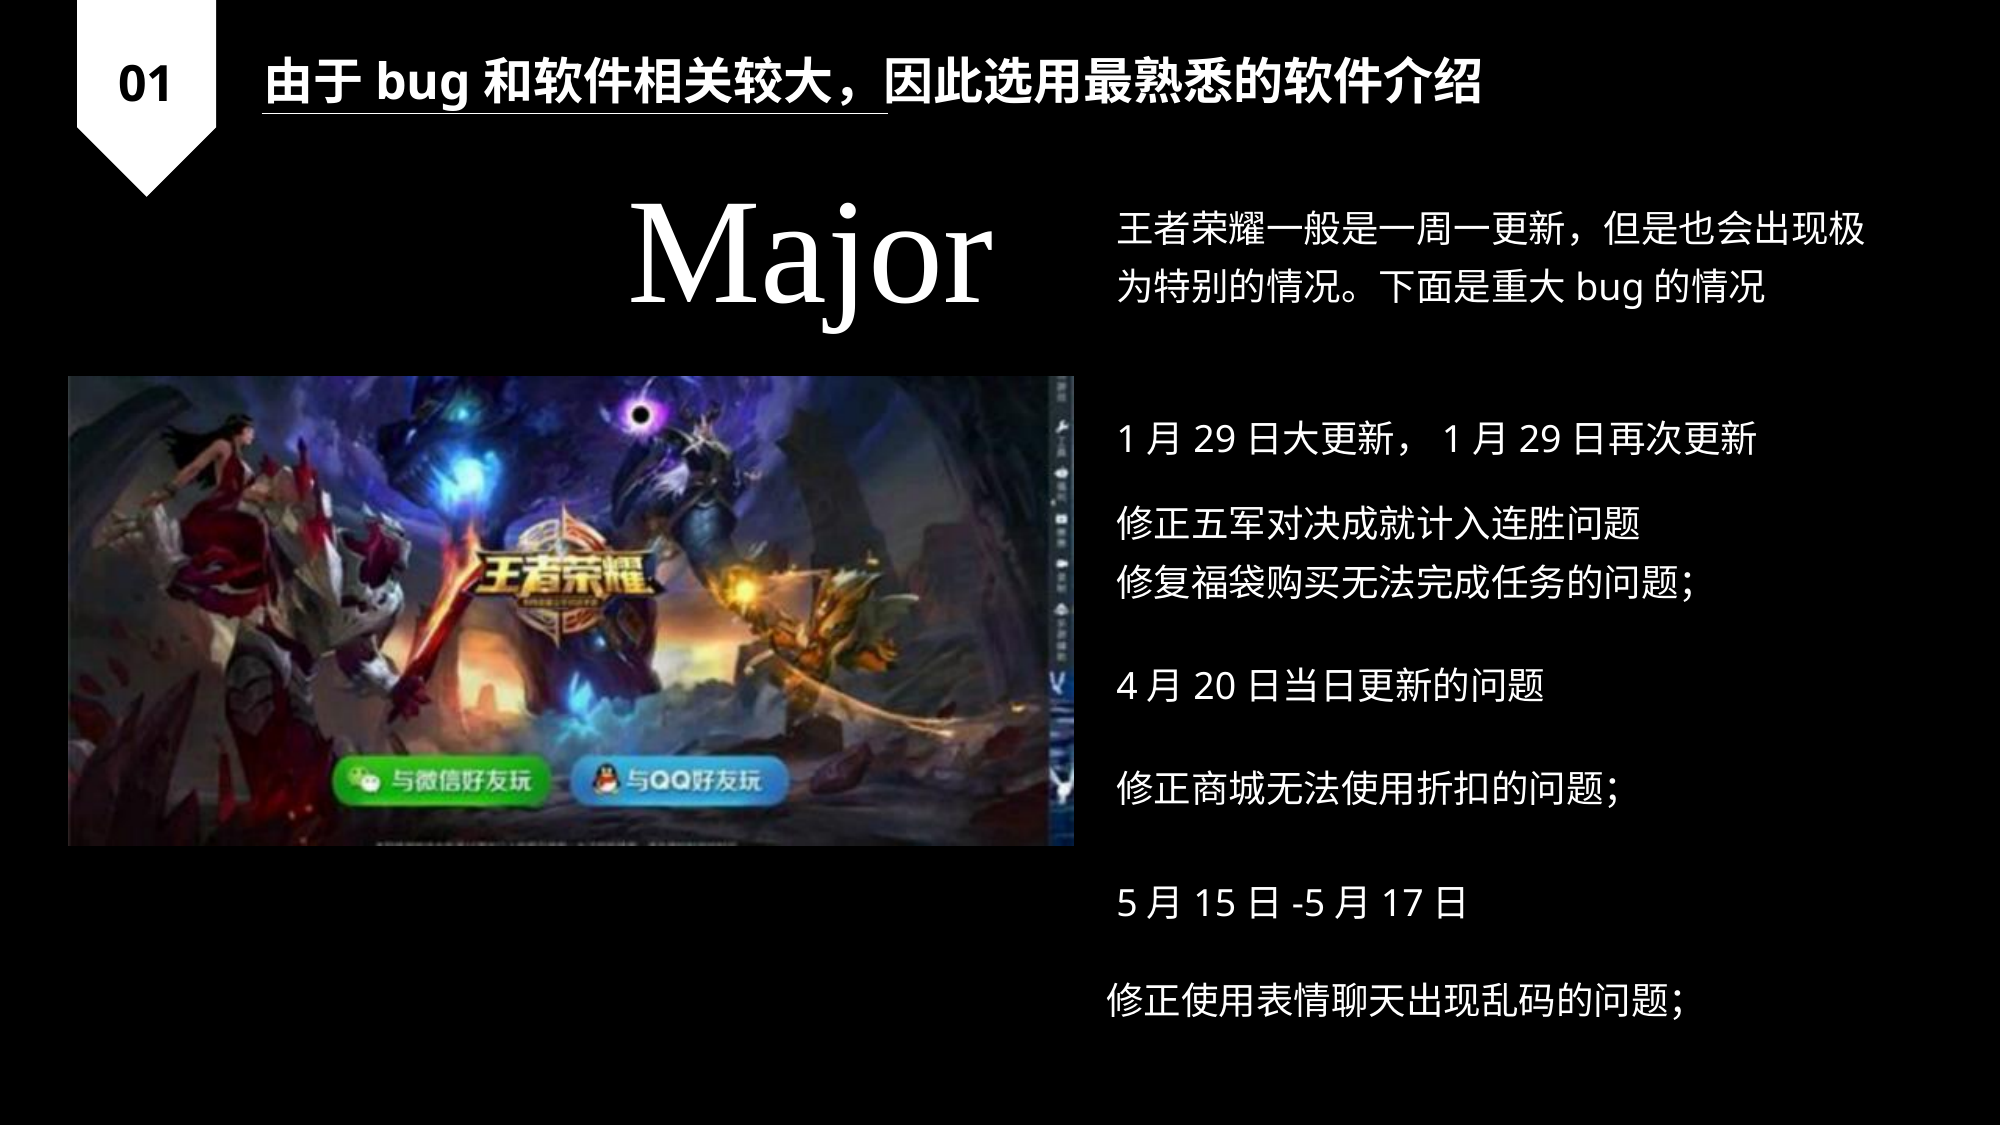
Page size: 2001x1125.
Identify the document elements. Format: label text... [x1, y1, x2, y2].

list 01 [96, 50, 197, 120]
text_box 修正五军对决成就计入连胜问题 修复福袋购买无法完成任务的问题； [1101, 479, 1888, 612]
text_box Major [612, 145, 1009, 340]
text_box 1月29日大更新，1月29日再次更新 [1101, 394, 1888, 468]
text_box 4月20日当日更新的问题 [1101, 641, 1888, 715]
picture [68, 376, 1074, 846]
list 由于bug和软件相关较大，因此选用最熟悉的软件介绍 [248, 48, 1640, 142]
text_box 王者荣耀一般是一周一更新，但是也会出现极为特别的情况。下面是重大bug的情况 [1101, 184, 1888, 316]
text_box 修正使用表情聊天出现乱码的问题； [1091, 956, 1878, 1030]
text_box 5月15日-5月17日 [1101, 858, 1888, 932]
text_box 修正商城无法使用折扣的问题； [1101, 743, 1888, 818]
